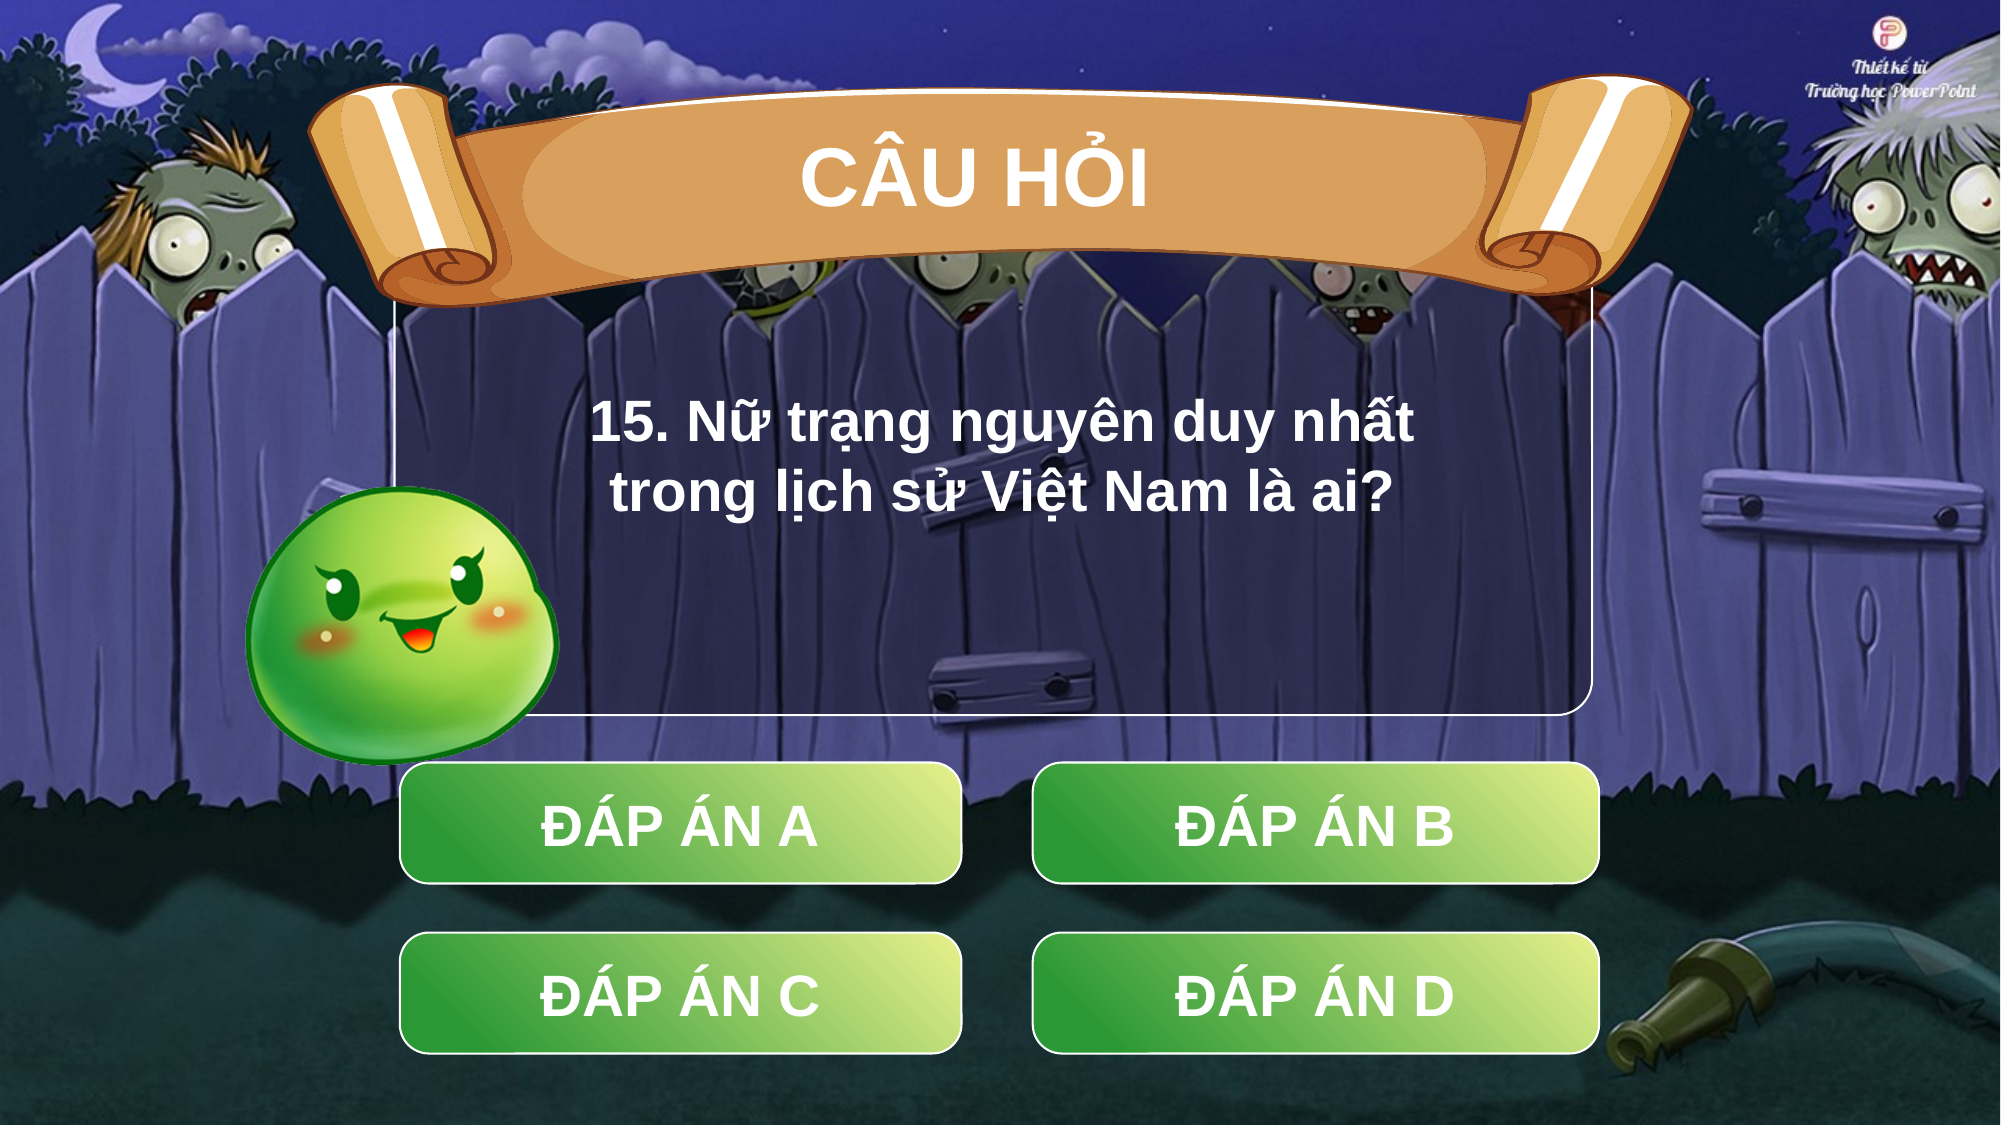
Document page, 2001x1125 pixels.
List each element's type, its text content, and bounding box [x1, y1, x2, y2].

text_box ĐÁP ÁN C [398, 931, 963, 1055]
text_box ĐÁP ÁN B [1031, 761, 1601, 885]
text_box ĐÁP ÁN D [1031, 931, 1601, 1055]
text_box 15. Nữ trạng nguyên duy nhất trong lịch sử Việt Nam là ai? [502, 375, 1503, 601]
text_box ĐÁP ÁN A [398, 761, 963, 885]
picture [0, 0, 2001, 1125]
text_box [393, 309, 1594, 717]
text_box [307, 69, 1694, 309]
